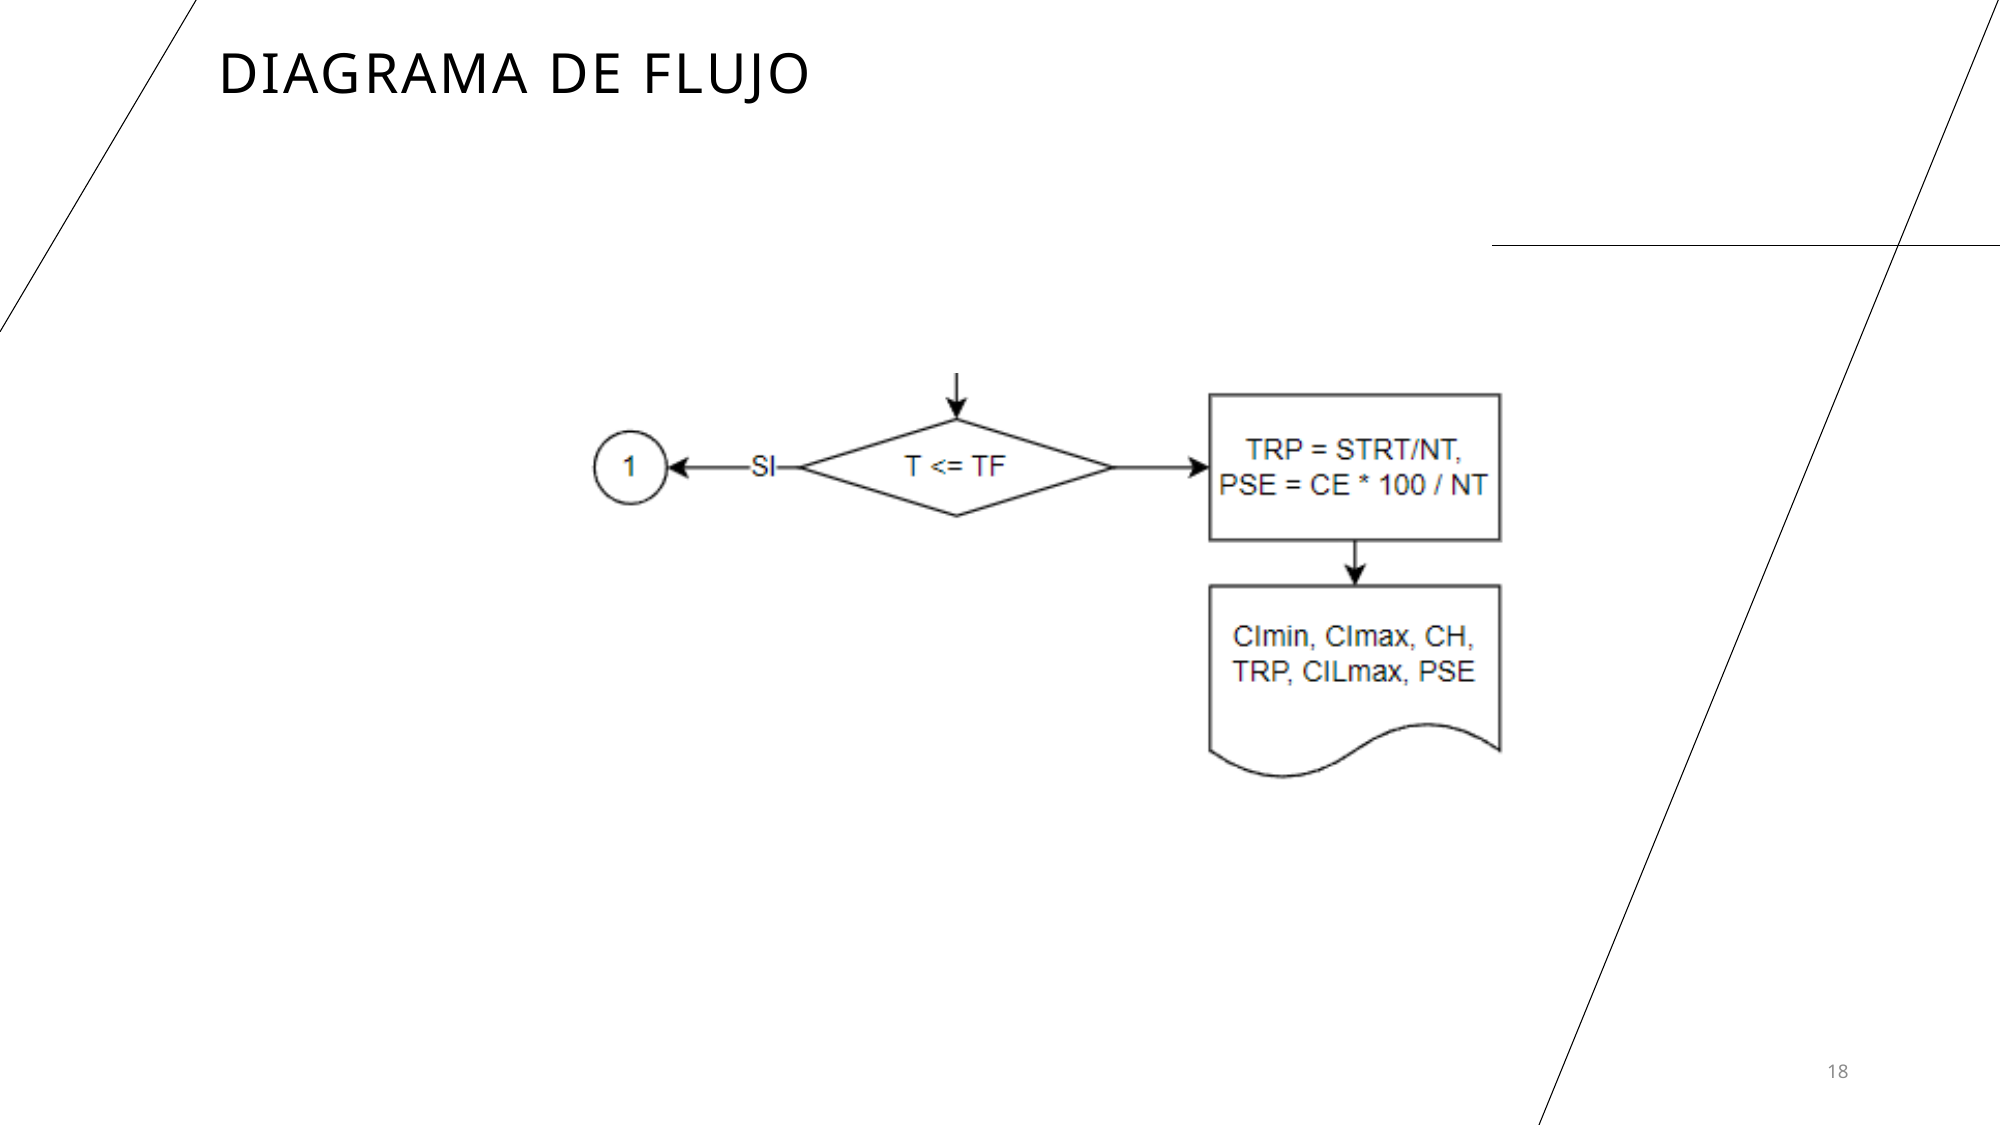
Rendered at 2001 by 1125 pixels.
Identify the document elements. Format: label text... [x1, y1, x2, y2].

text_box Diagrama de flujo [203, 35, 835, 113]
picture [527, 373, 1596, 796]
slide_number 18 [1701, 1042, 1864, 1103]
